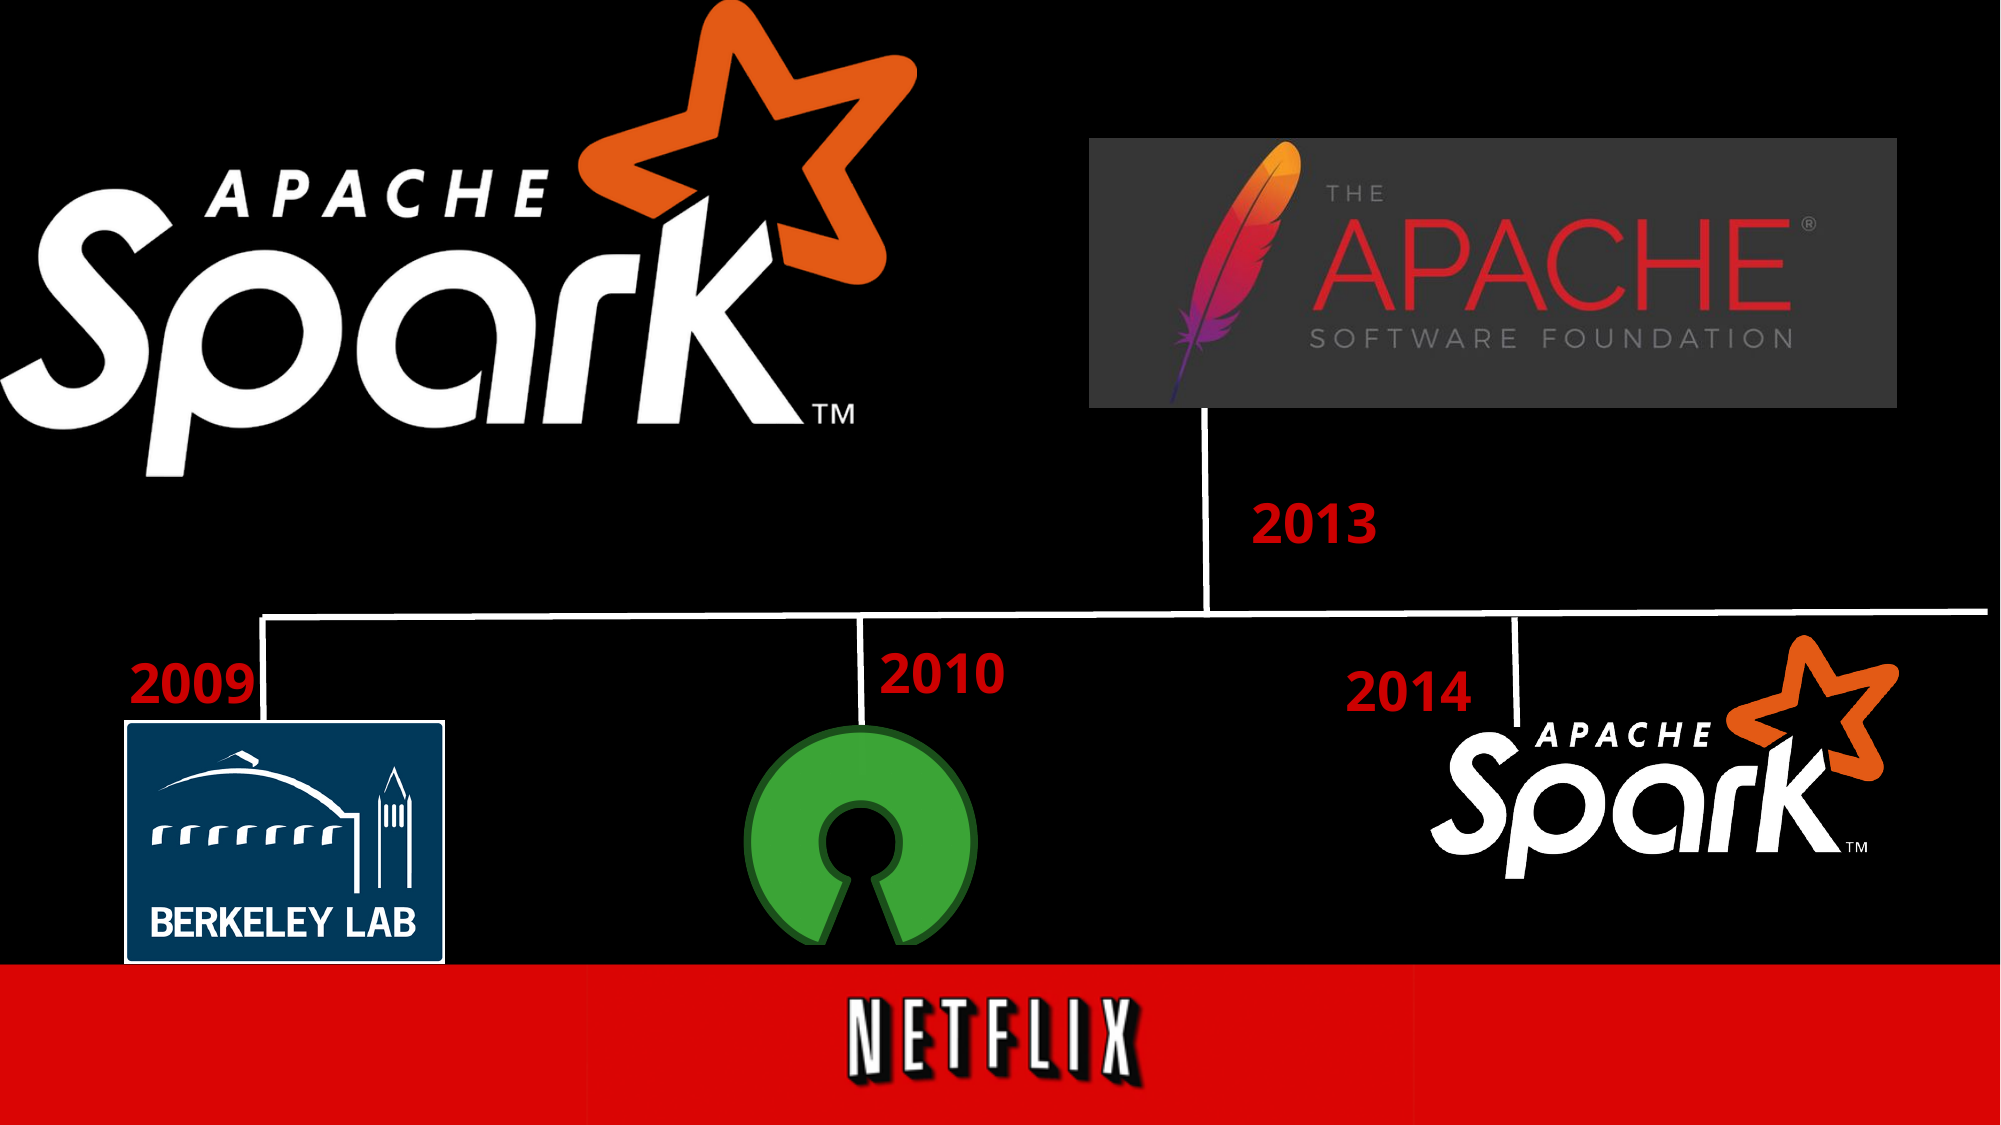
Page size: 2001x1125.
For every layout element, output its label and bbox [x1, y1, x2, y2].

text_box [859, 617, 863, 701]
text_box [262, 611, 1203, 618]
text_box [1207, 611, 1988, 618]
picture [0, 0, 2001, 1125]
text_box [1514, 617, 1518, 635]
text_box [262, 617, 266, 720]
text_box [1203, 408, 1207, 618]
